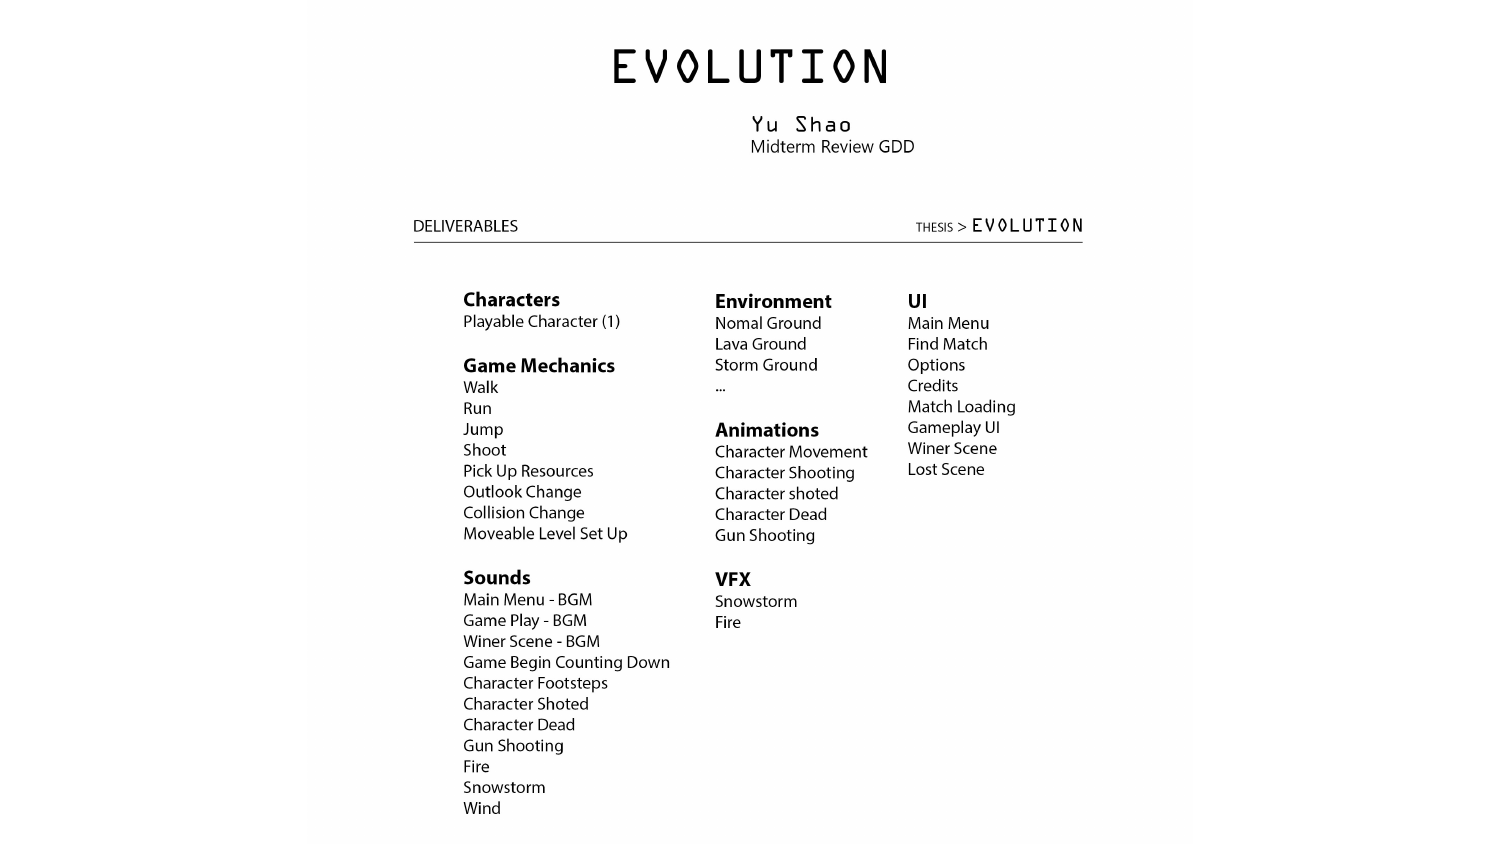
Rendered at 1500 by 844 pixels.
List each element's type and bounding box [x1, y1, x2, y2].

picture [306, 0, 1193, 844]
